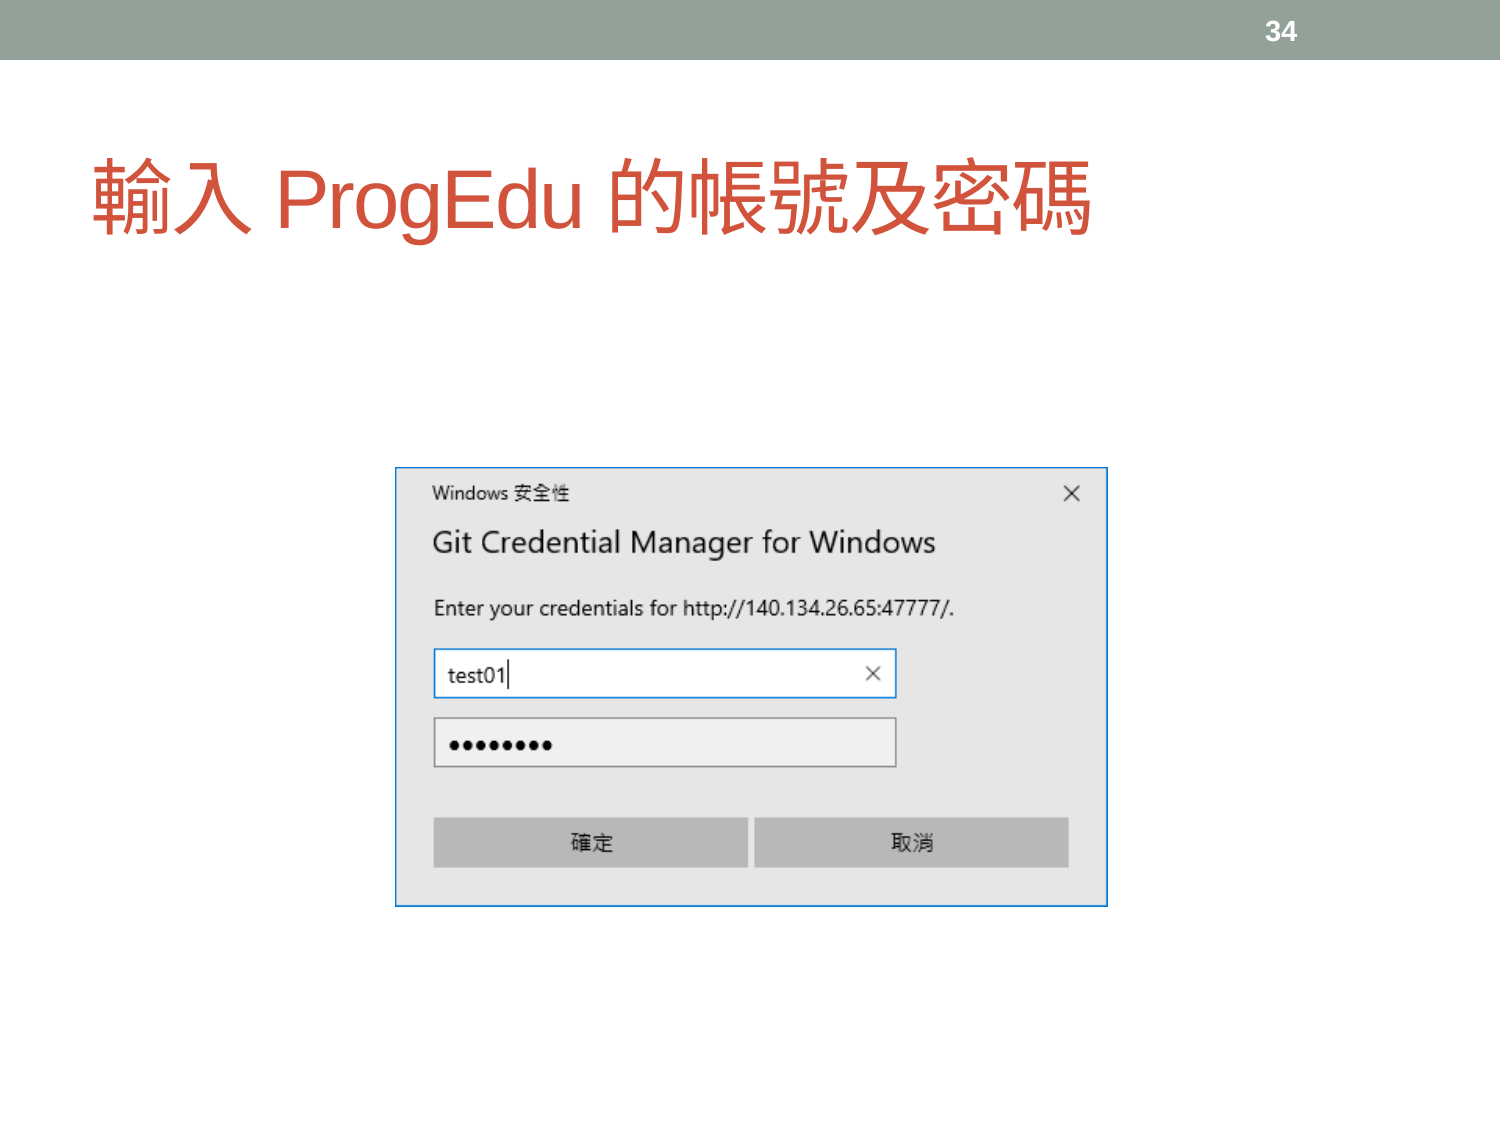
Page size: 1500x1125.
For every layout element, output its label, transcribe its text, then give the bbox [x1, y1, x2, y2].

slide_number 34 [1250, 3, 1425, 57]
title 輸入ProgEdu的帳號及密碼 [75, 113, 1425, 277]
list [395, 467, 1109, 907]
